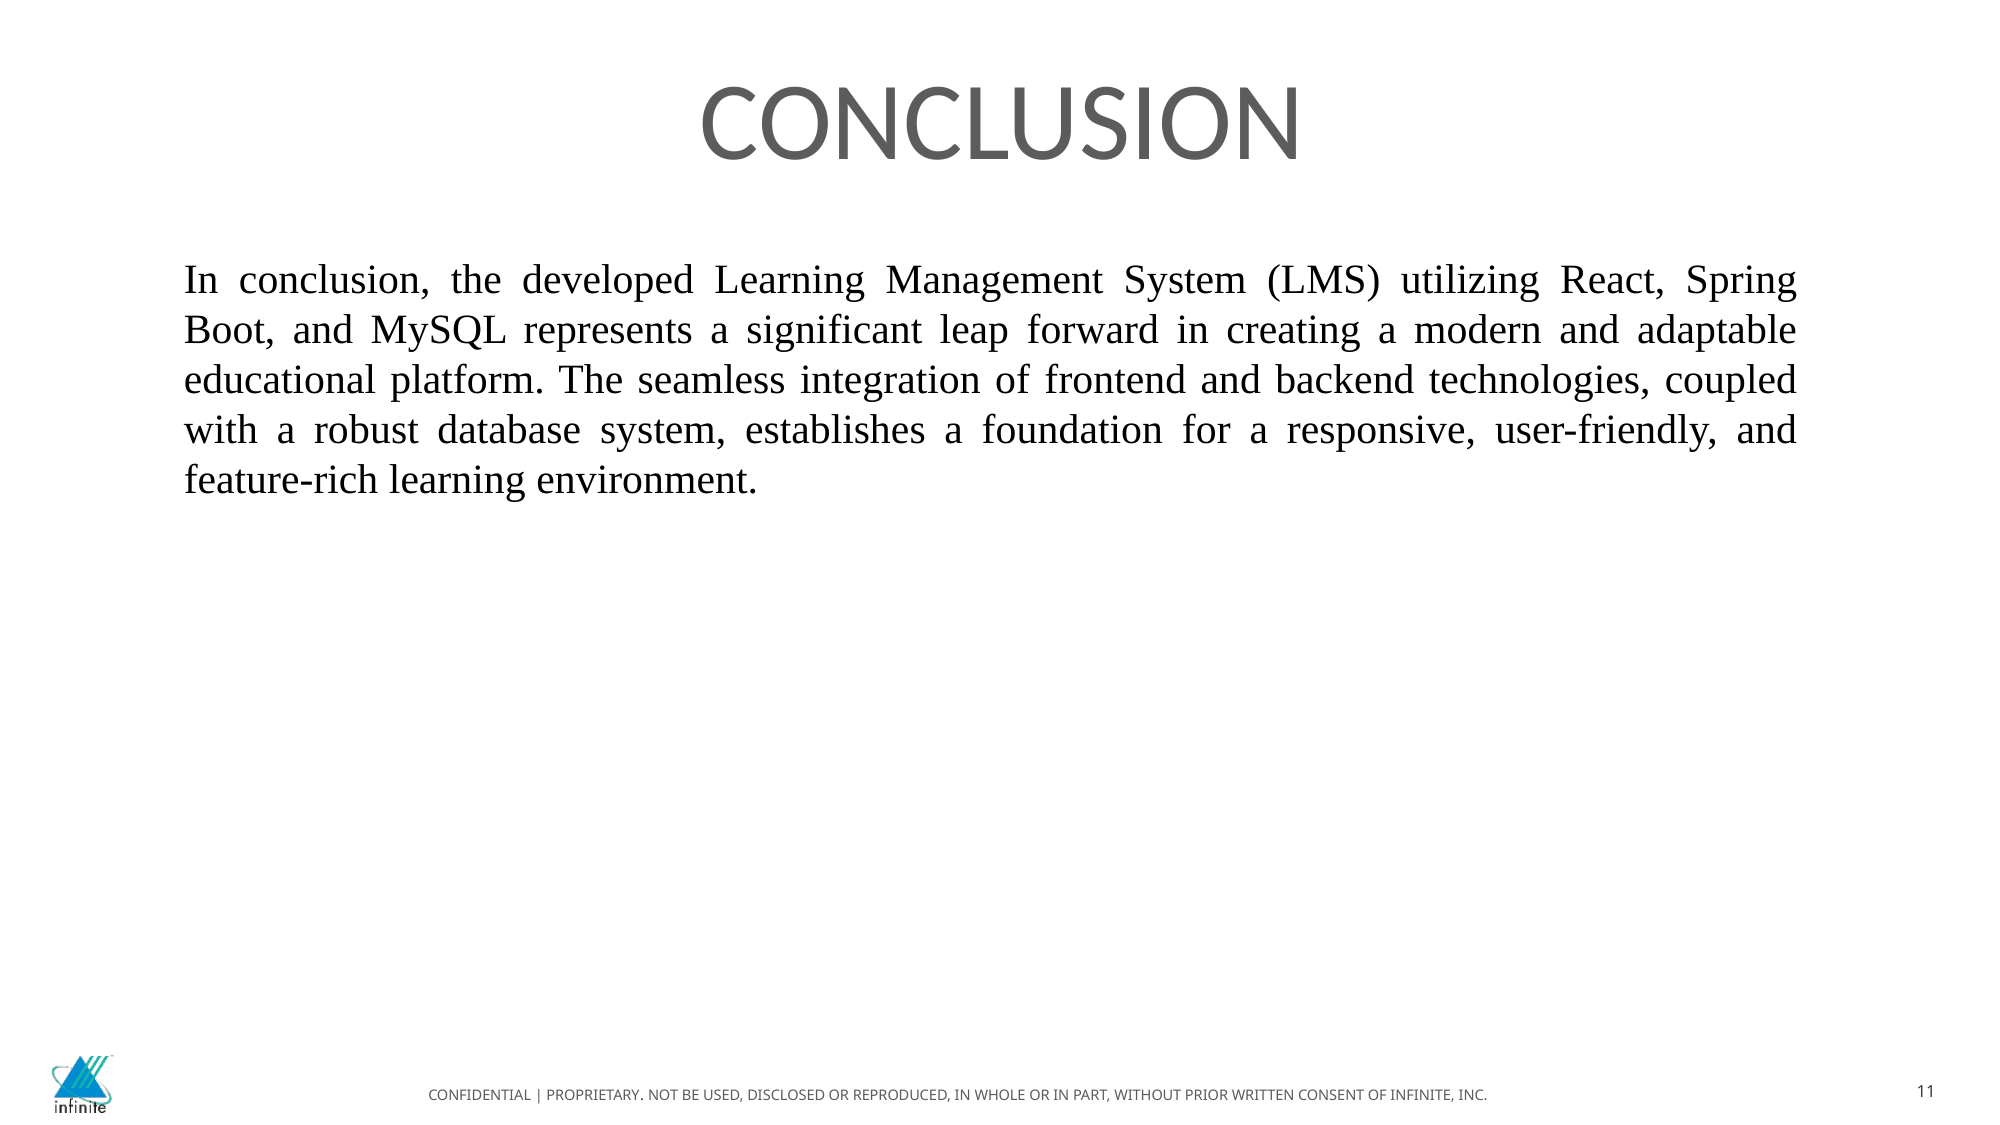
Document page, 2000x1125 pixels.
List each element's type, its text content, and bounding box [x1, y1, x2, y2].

list CONCLUSION [53, 55, 1951, 175]
picture [45, 1055, 120, 1113]
text_box In conclusion, the developed Learning Management System (LMS) utilizing React, Spring Boot, and MySQL represents a significant leap forward in creating a modern and adaptable educational platform. The seamless integration of frontend and backend technologies, coupled with a robust database system, establishes a foundation for a responsive, user-friendly, and feature-rich learning environment. [168, 244, 1814, 510]
